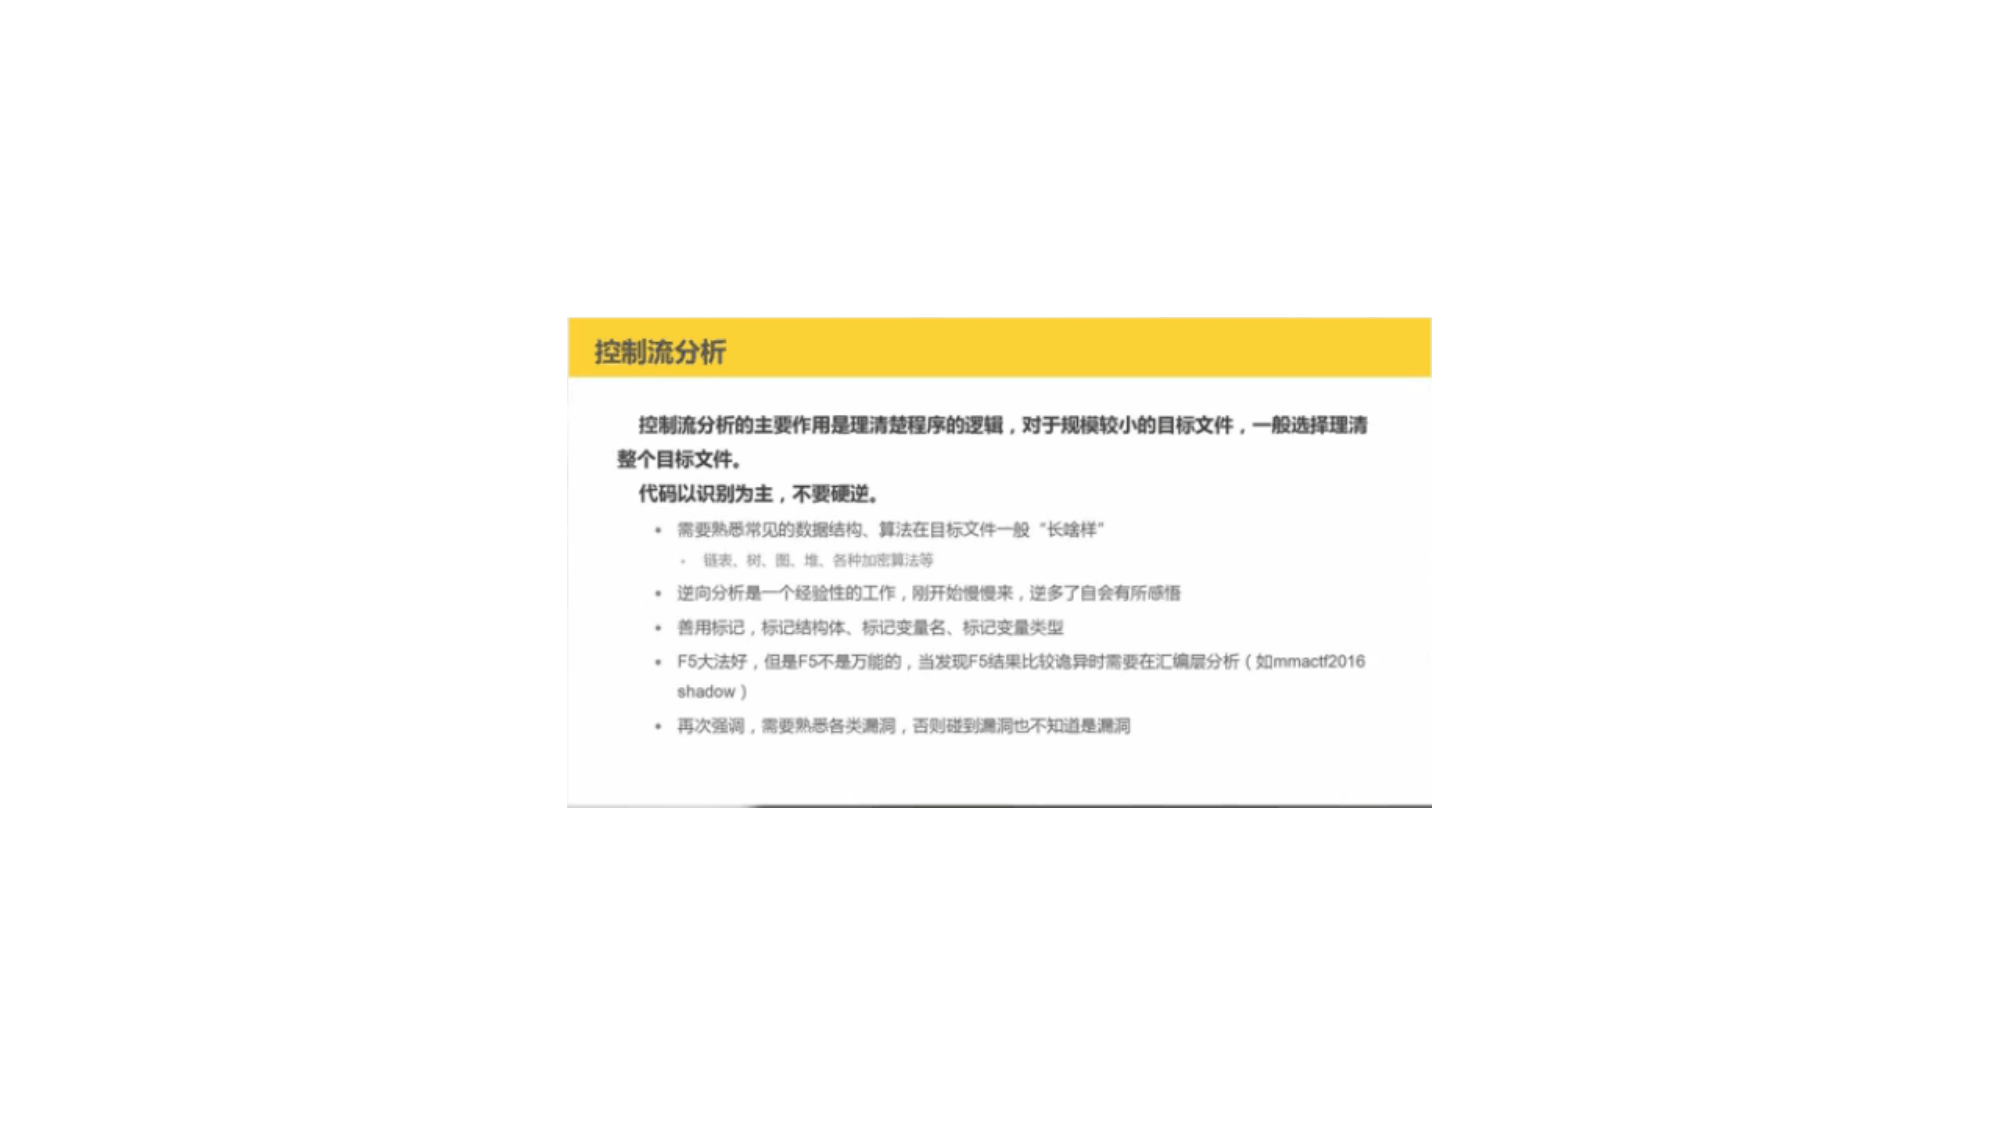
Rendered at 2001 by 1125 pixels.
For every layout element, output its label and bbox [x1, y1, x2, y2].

picture [567, 317, 1433, 808]
